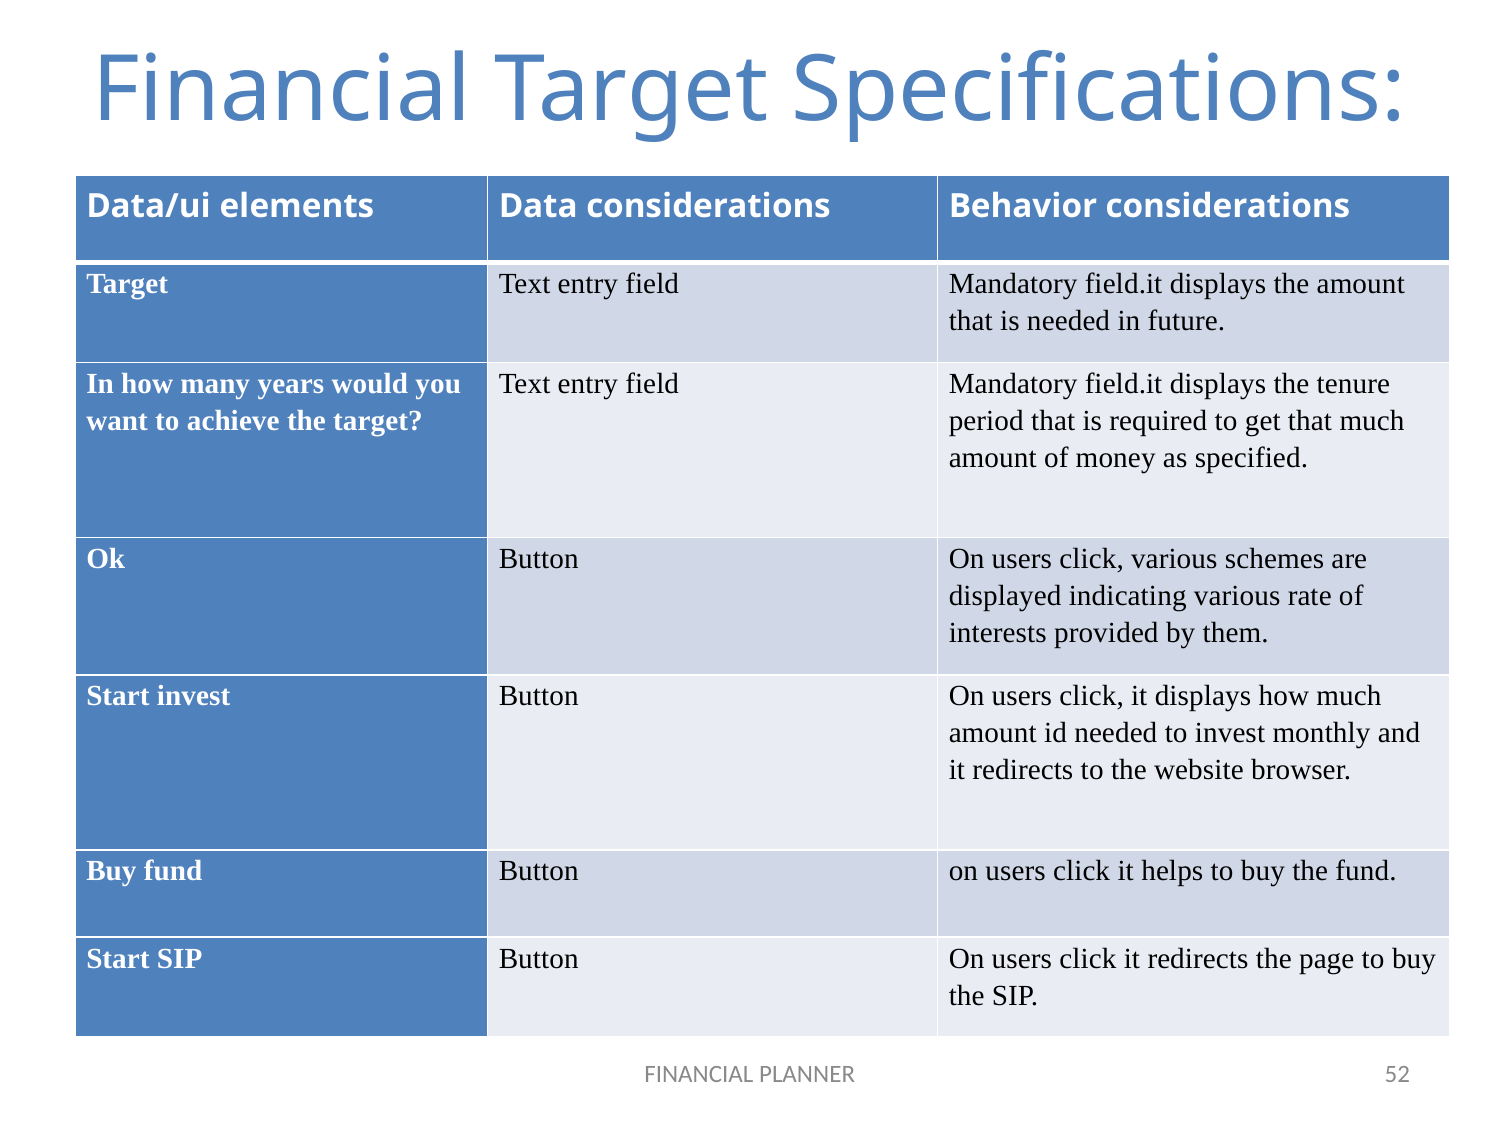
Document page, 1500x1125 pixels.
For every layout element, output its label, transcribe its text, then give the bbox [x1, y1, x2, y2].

slide_number 52 [1074, 1042, 1425, 1103]
table_cell On users click, it displays how much amount id needed to invest monthly and it redirects to the website browser. [938, 676, 1449, 849]
table_header Data/ui elements [76, 176, 487, 260]
table_cell Start invest [76, 676, 487, 849]
table_cell Mandatory field.it displays the amount that is needed in future. [938, 265, 1449, 362]
table_header Behavior considerations [938, 176, 1449, 260]
table_cell Target [76, 265, 487, 362]
table_cell Text entry field [488, 265, 937, 362]
table_cell Button [488, 538, 937, 674]
table_cell Button [488, 938, 937, 1036]
table_cell Buy fund [76, 851, 487, 936]
title Financial Target Specifications: [0, 45, 1500, 233]
table_cell Start SIP [76, 938, 487, 1036]
table_cell In how many years would you want to achieve the target? [76, 363, 487, 537]
table_cell Text entry field [488, 363, 937, 537]
table_cell Button [488, 676, 937, 849]
table_cell on users click it helps to buy the fund. [938, 851, 1449, 936]
table_cell On users click it redirects the page to buy the SIP. [938, 938, 1449, 1036]
table_cell On users click, various schemes are displayed indicating various rate of interests provided by them. [938, 538, 1449, 674]
table_header Data considerations [488, 176, 937, 260]
table_cell Ok [76, 538, 487, 674]
footer FINANCIAL PLANNER [512, 1042, 988, 1103]
table_cell Mandatory field.it displays the tenure period that is required to get that much amount of money as specified. [938, 363, 1449, 537]
table_cell Button [488, 851, 937, 936]
